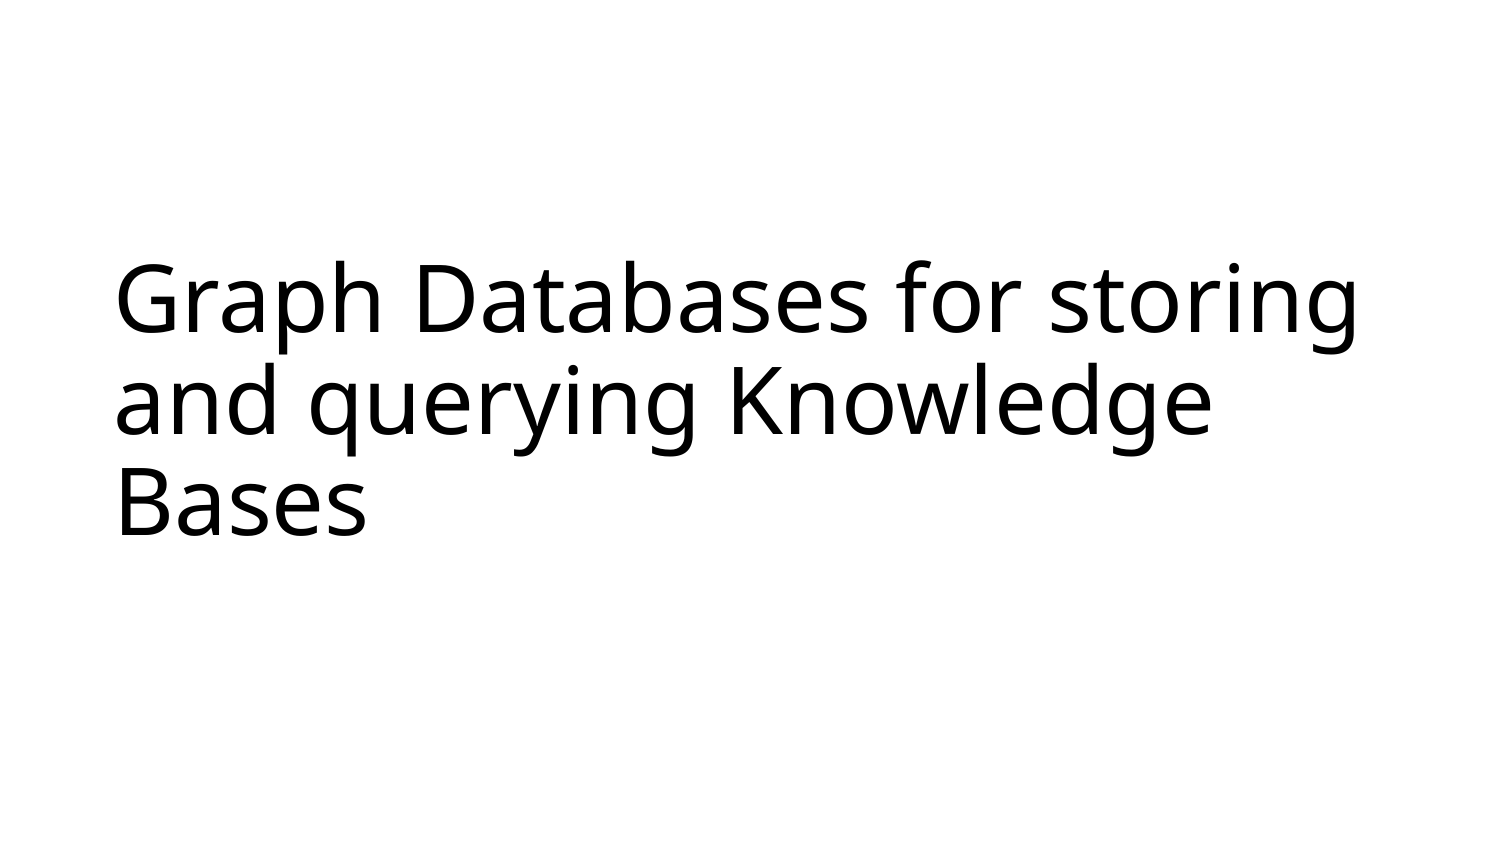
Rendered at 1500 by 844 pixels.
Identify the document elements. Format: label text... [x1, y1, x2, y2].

title Graph Databases for storing and querying Knowledge Bases [102, 210, 1397, 562]
